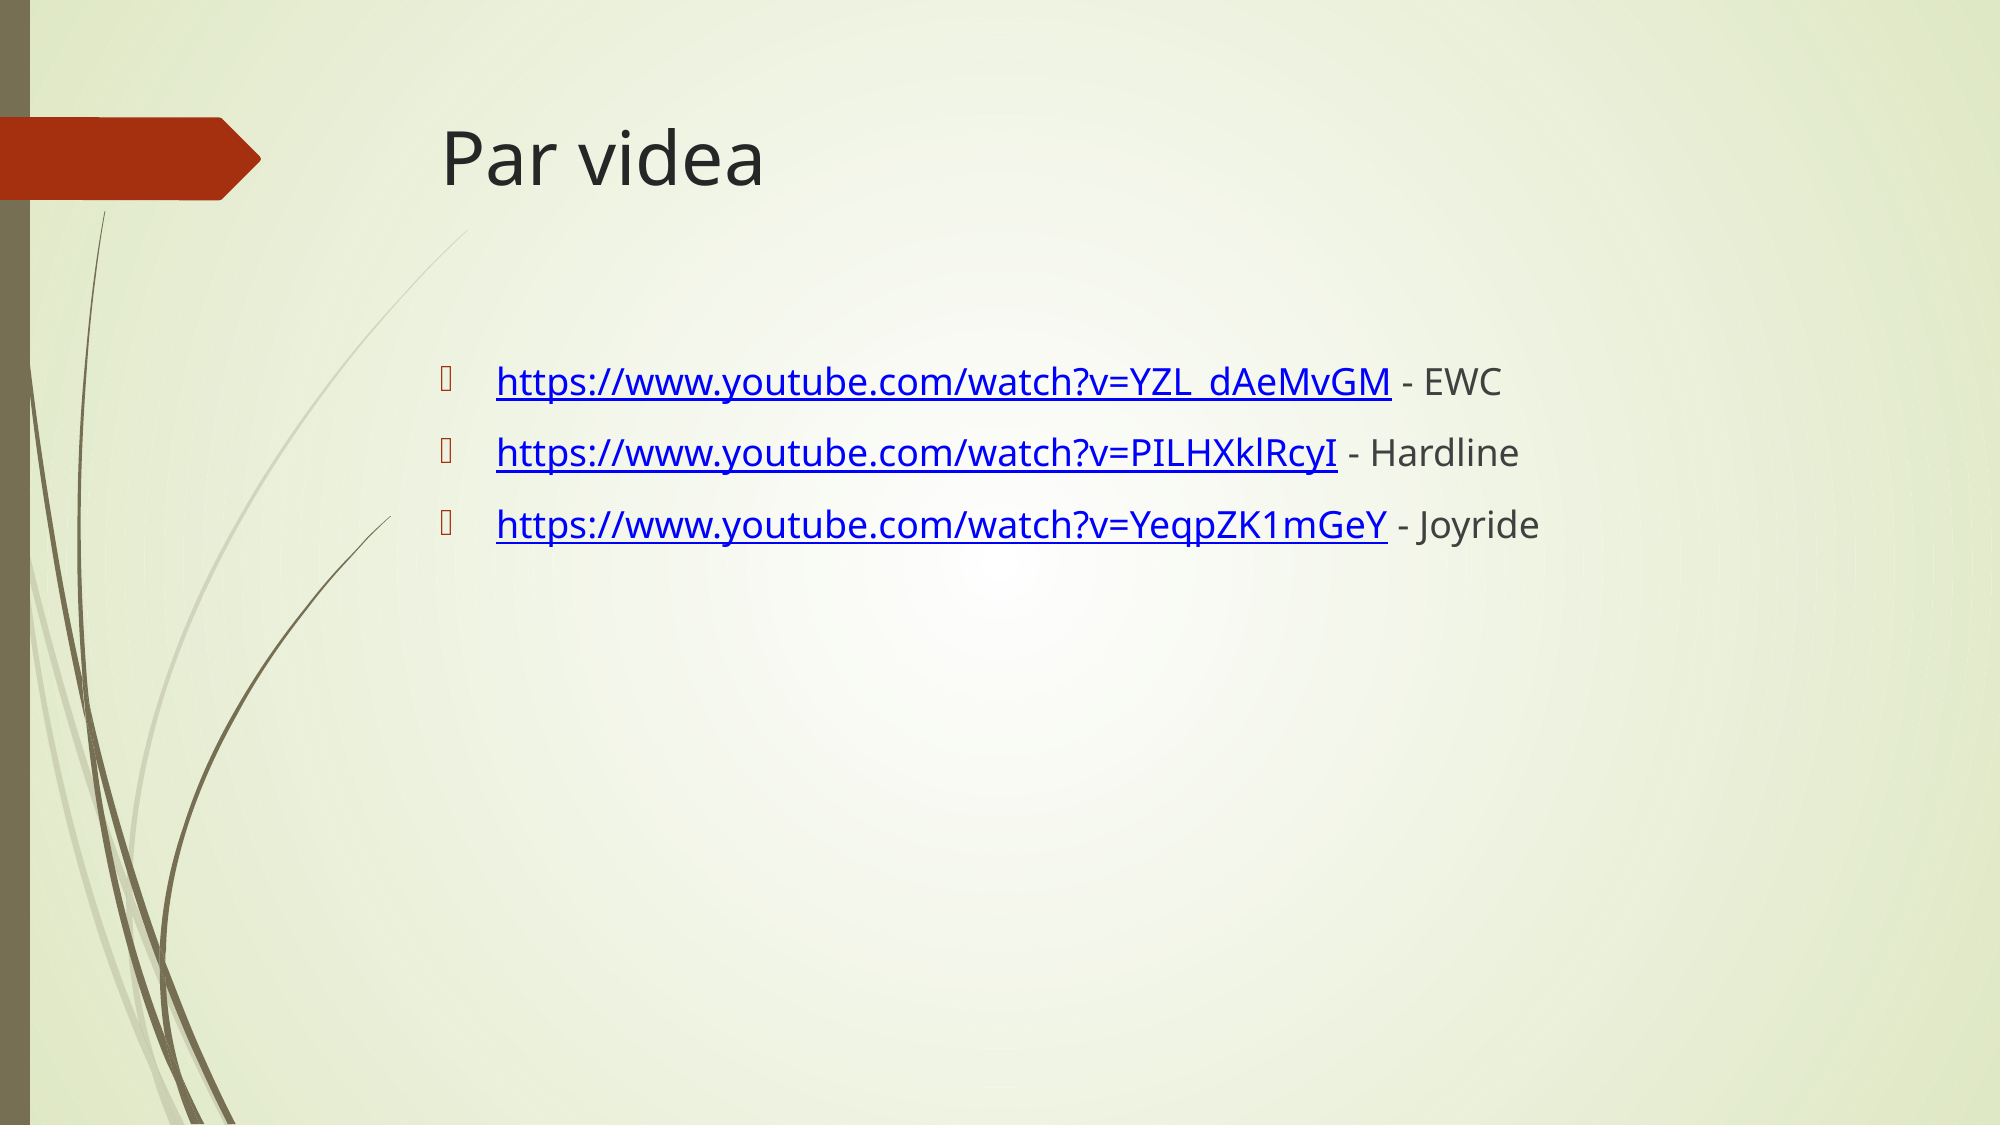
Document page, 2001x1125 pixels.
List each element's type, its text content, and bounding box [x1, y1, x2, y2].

title Par videa [425, 102, 1888, 313]
list https://www.youtube.com/watch?v=YZL_dAeMvGM - EWC https://www.youtube.com/watch?v=PILHXklRcyI - Hardline https://www.youtube.com/watch?v=YeqpZK1mGeY - Joyride [424, 350, 1888, 970]
